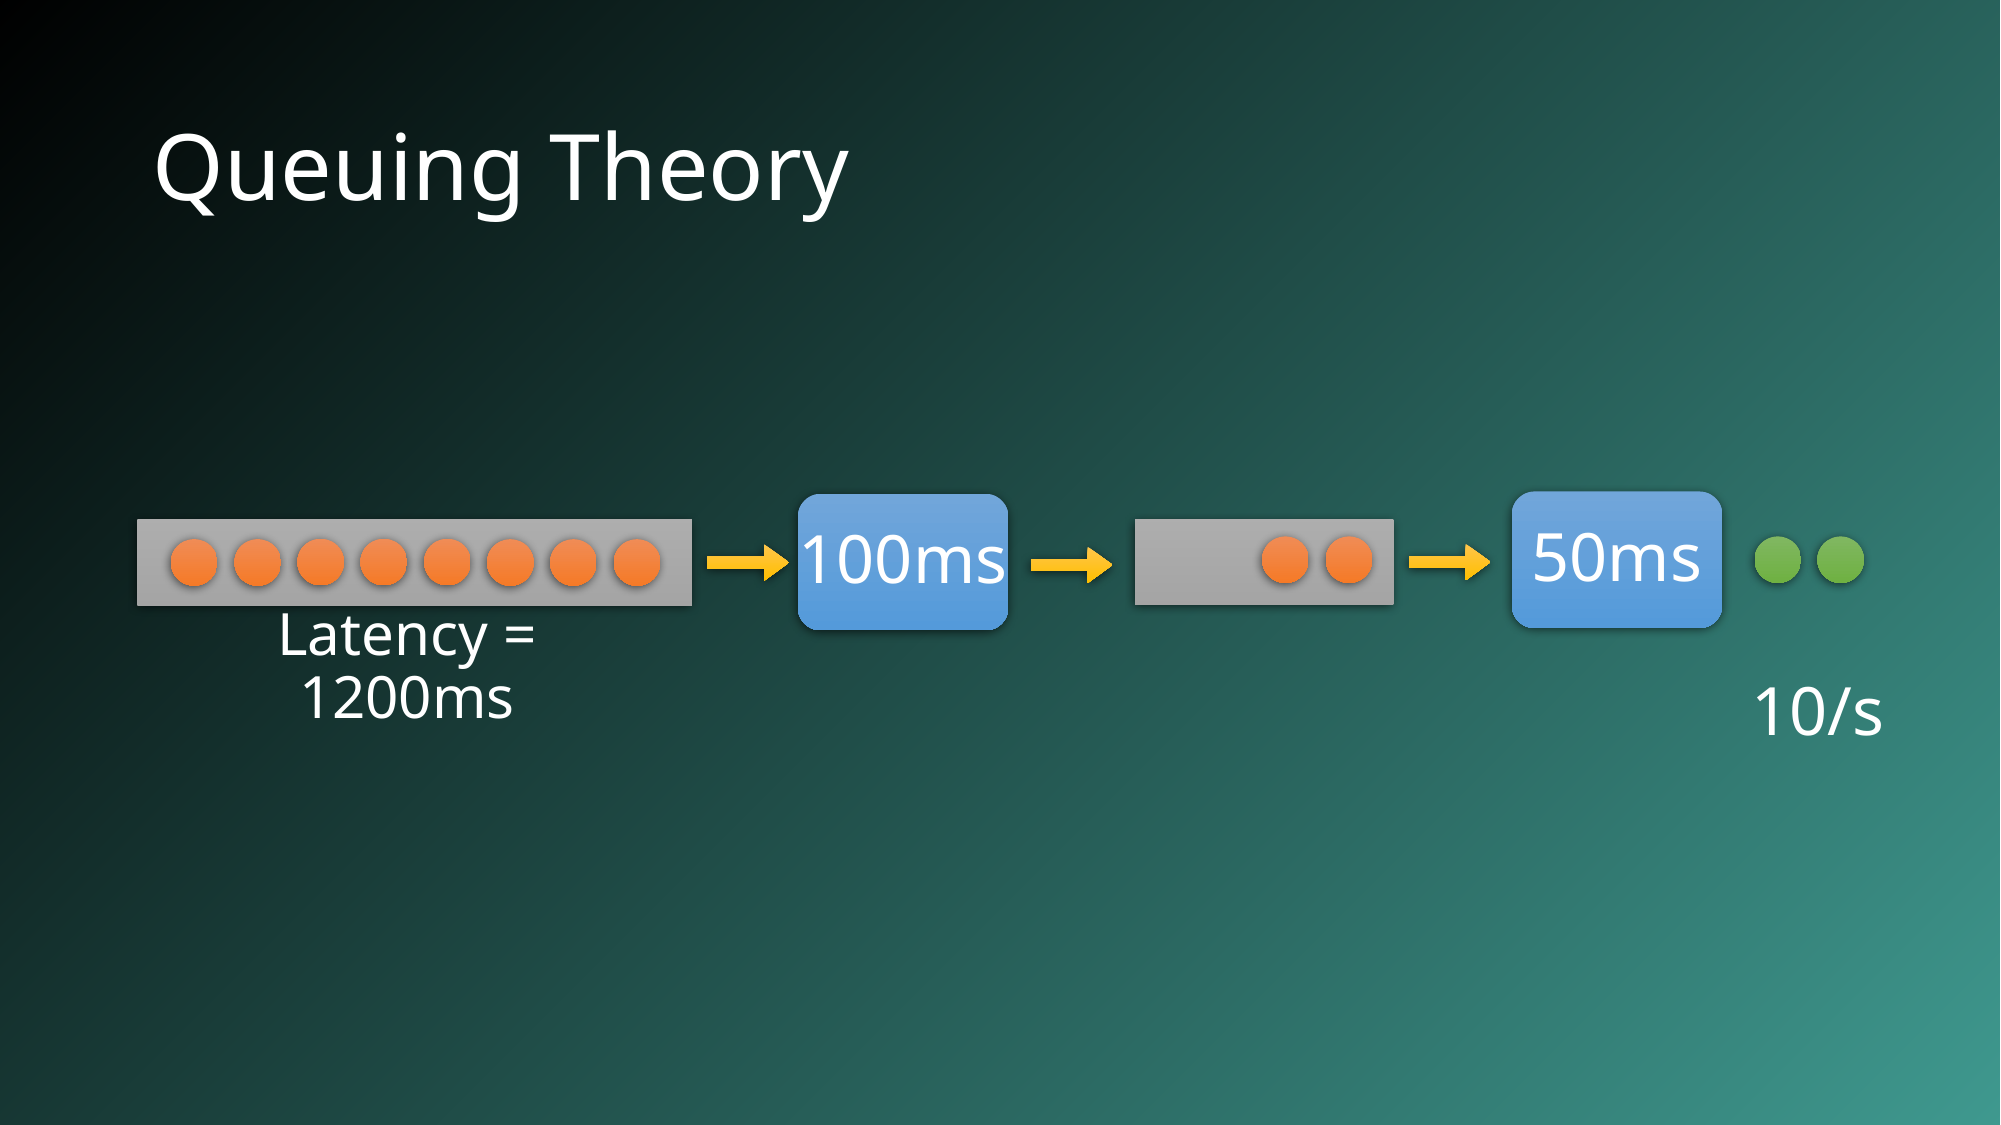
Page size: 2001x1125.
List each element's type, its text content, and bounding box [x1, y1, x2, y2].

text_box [749, 493, 1057, 631]
text_box [1057, 546, 1113, 584]
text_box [1463, 491, 1771, 629]
text_box [1817, 536, 1864, 583]
title Queuing Theory [137, 61, 1863, 279]
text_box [1135, 519, 1463, 605]
text_box [1771, 536, 1802, 583]
text_box Latency = 1200ms [163, 606, 651, 778]
text_box 10/s [1574, 604, 2000, 823]
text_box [137, 519, 749, 606]
